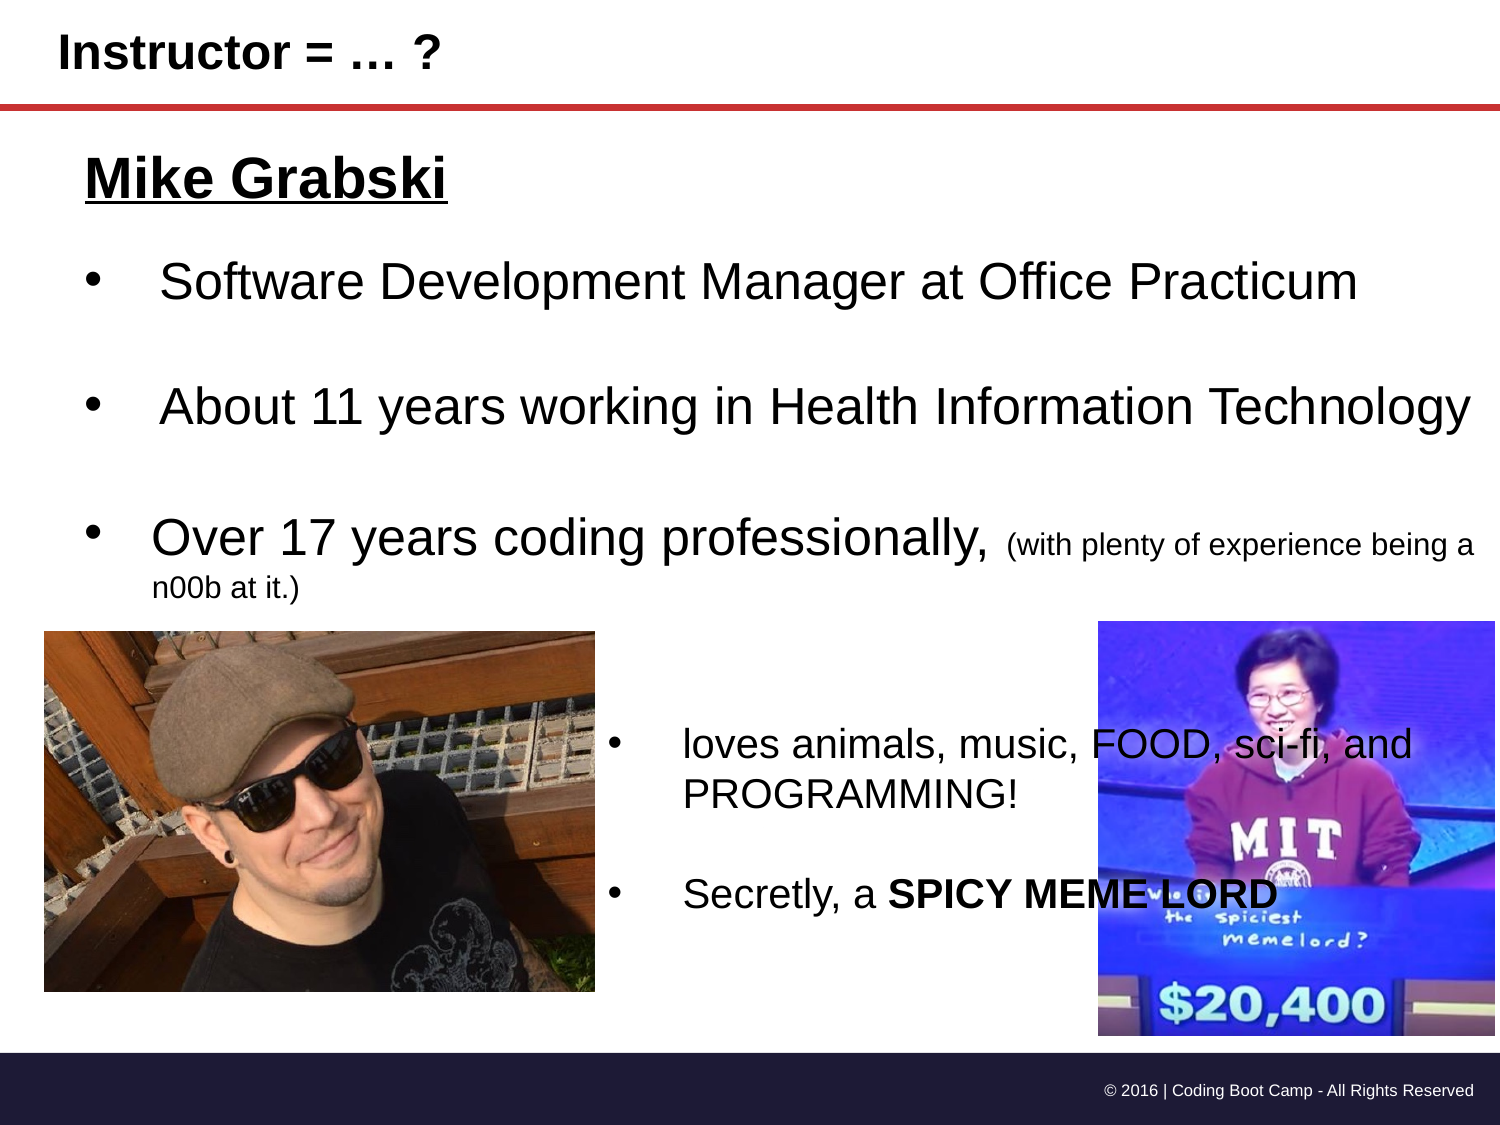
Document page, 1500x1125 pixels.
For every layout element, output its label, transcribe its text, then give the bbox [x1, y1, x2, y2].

text_box Mike Grabski Software Development Manager at Office Practicum About 11 years working in Health Information Technology Over 17 years coding professionally, (with plenty of experience being a n00b at it.) [32, 124, 1500, 690]
picture [44, 630, 595, 992]
text_box loves animals, music, FOOD, sci-fi, and PROGRAMMING! Secretly, a SPICY MEME LORD [599, 709, 1092, 925]
picture [1098, 621, 1496, 1036]
title Instructor = … ? [49, 0, 948, 108]
